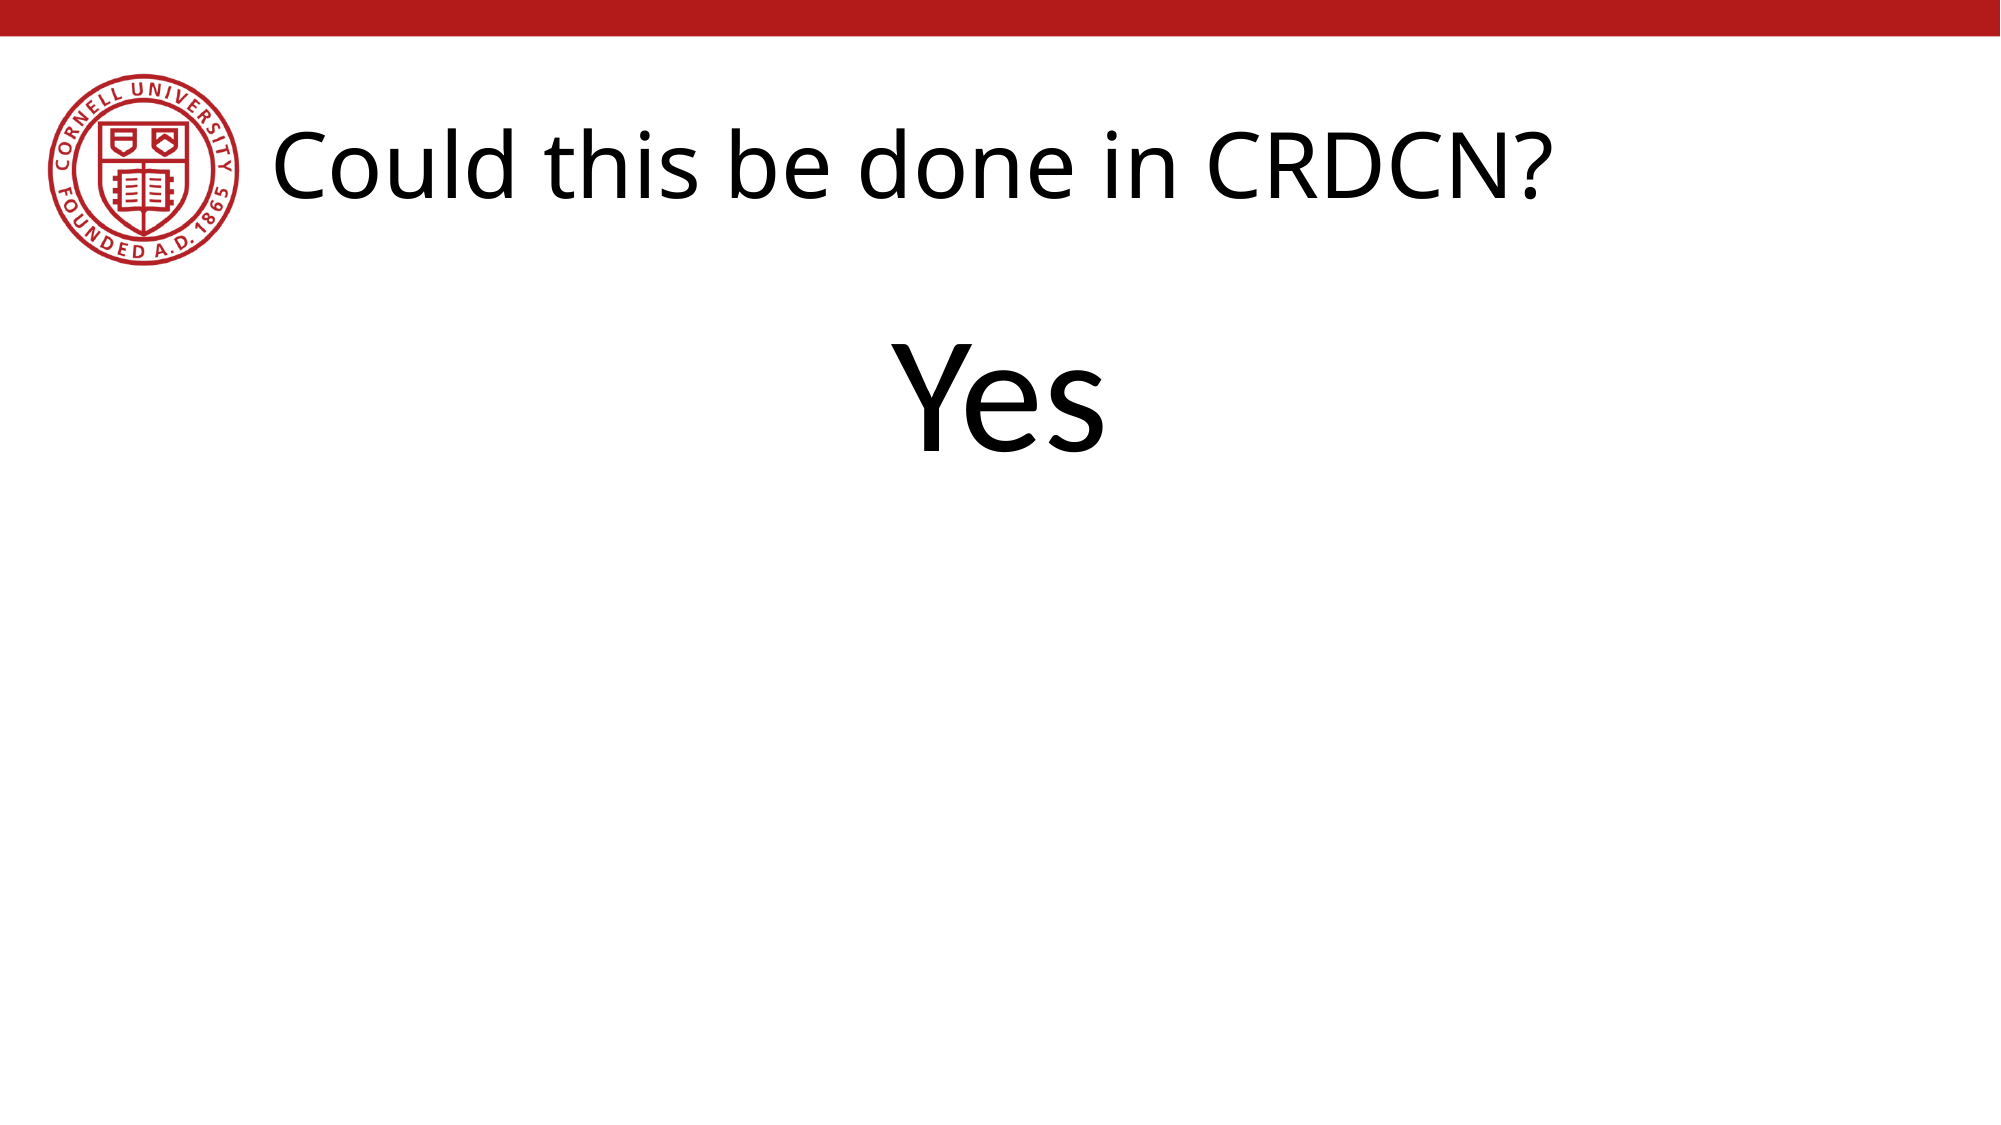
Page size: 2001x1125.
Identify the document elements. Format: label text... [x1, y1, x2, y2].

list Yes [137, 299, 1863, 1014]
picture [39, 65, 255, 274]
title Could this be done in CRDCN? [255, 59, 1860, 278]
